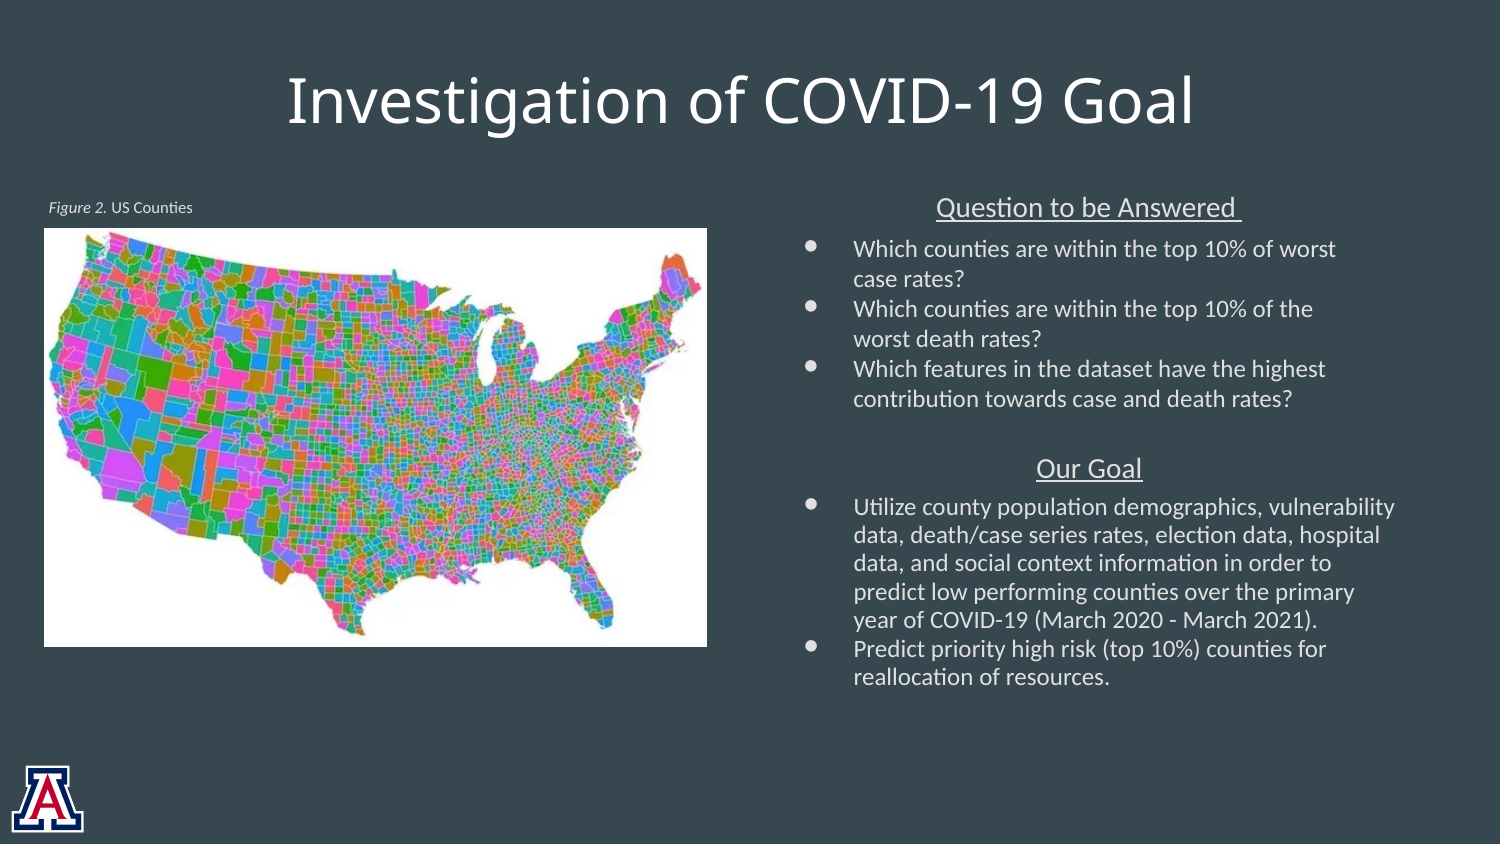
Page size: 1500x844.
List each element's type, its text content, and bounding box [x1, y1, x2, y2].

text_box Question to be Answered [811, 173, 1367, 239]
text_box Which counties are within the top 10% of worst case rates? Which counties are within the top 10% of the worst death rates? Which features in the dataset have the highest contribution towards case and death rates? [763, 187, 1367, 427]
picture [10, 765, 84, 833]
list Utilize county population demographics, vulnerability data, death/case series rates, election data, hospital data, and social context information in order to predict low performing counties over the primary year of COVID-19 (March 2020 - March 2021). Predict priority high risk (top 10%) counties for reallocation of resources. [763, 477, 1416, 747]
title Investigation of COVID-19 Goal [51, 45, 1449, 140]
picture [43, 227, 707, 648]
text_box Our Goal [807, 434, 1372, 500]
text_box Figure 2. US Counties [34, 187, 357, 228]
